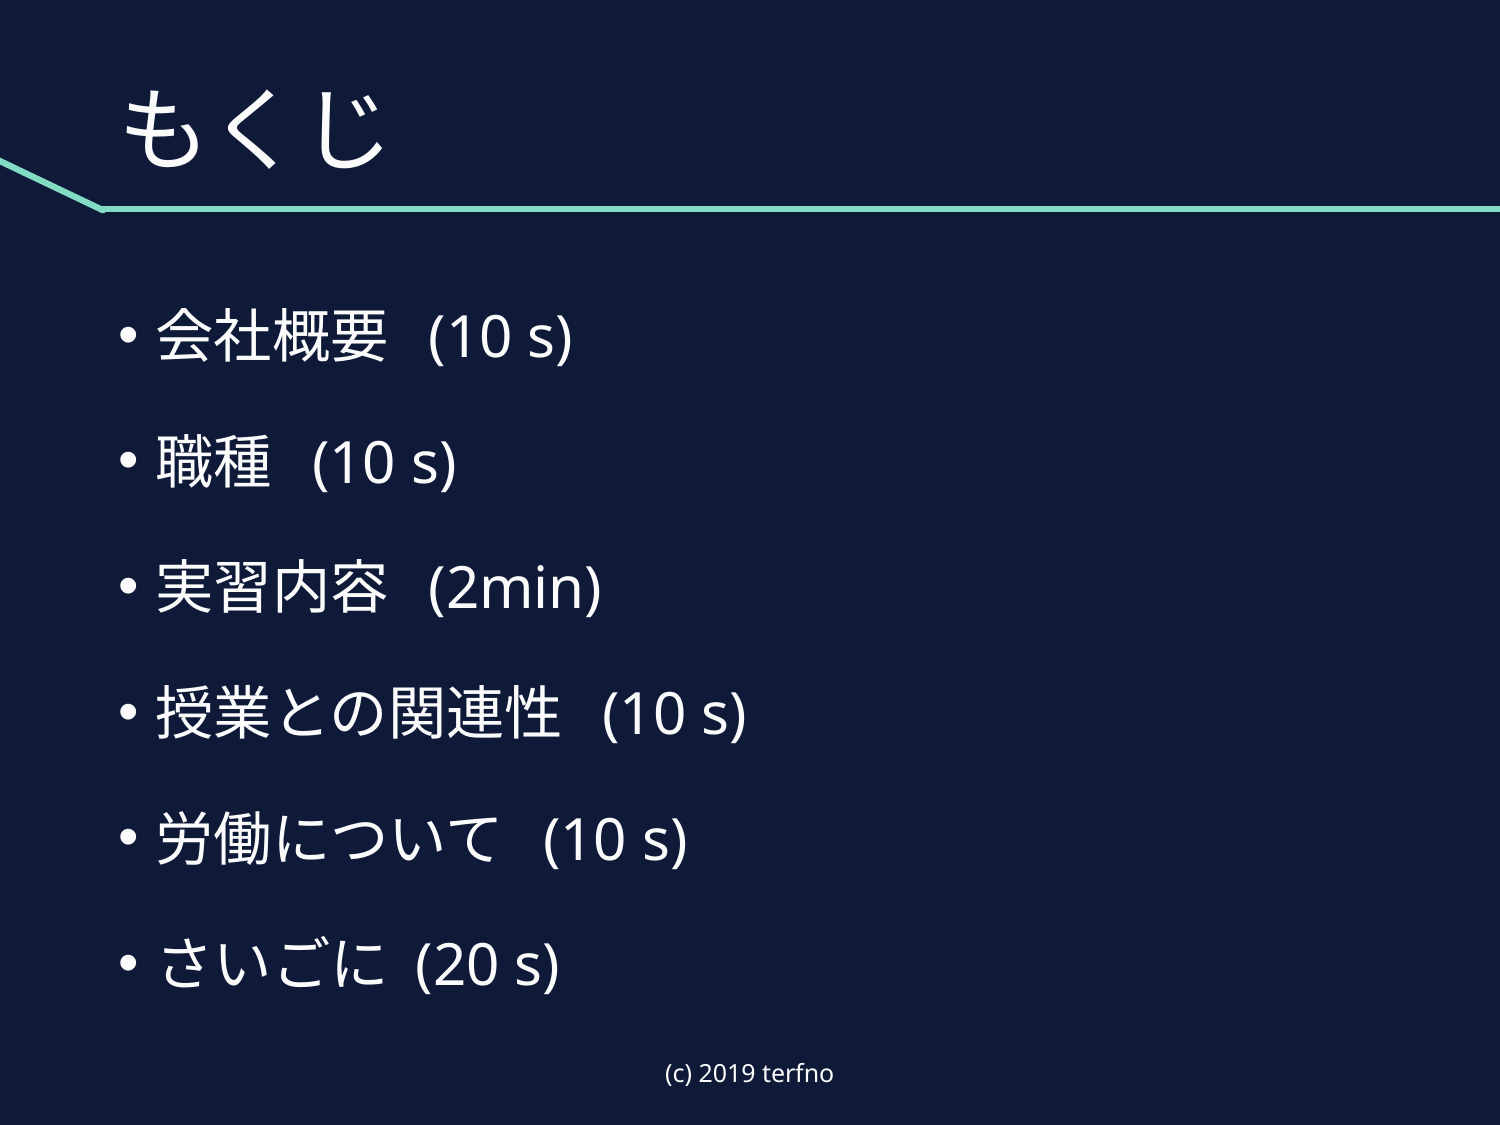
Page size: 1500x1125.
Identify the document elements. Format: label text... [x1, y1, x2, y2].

title もくじ [103, 59, 1397, 208]
footer (c) 2019 terfno [496, 1042, 1004, 1103]
list 会社概要 (10 s) 職種 (10 s) 実習内容 (2min) 授業との関連性 (10 s) 労働について (10 s) さいごに (20 s) [103, 248, 1397, 1014]
